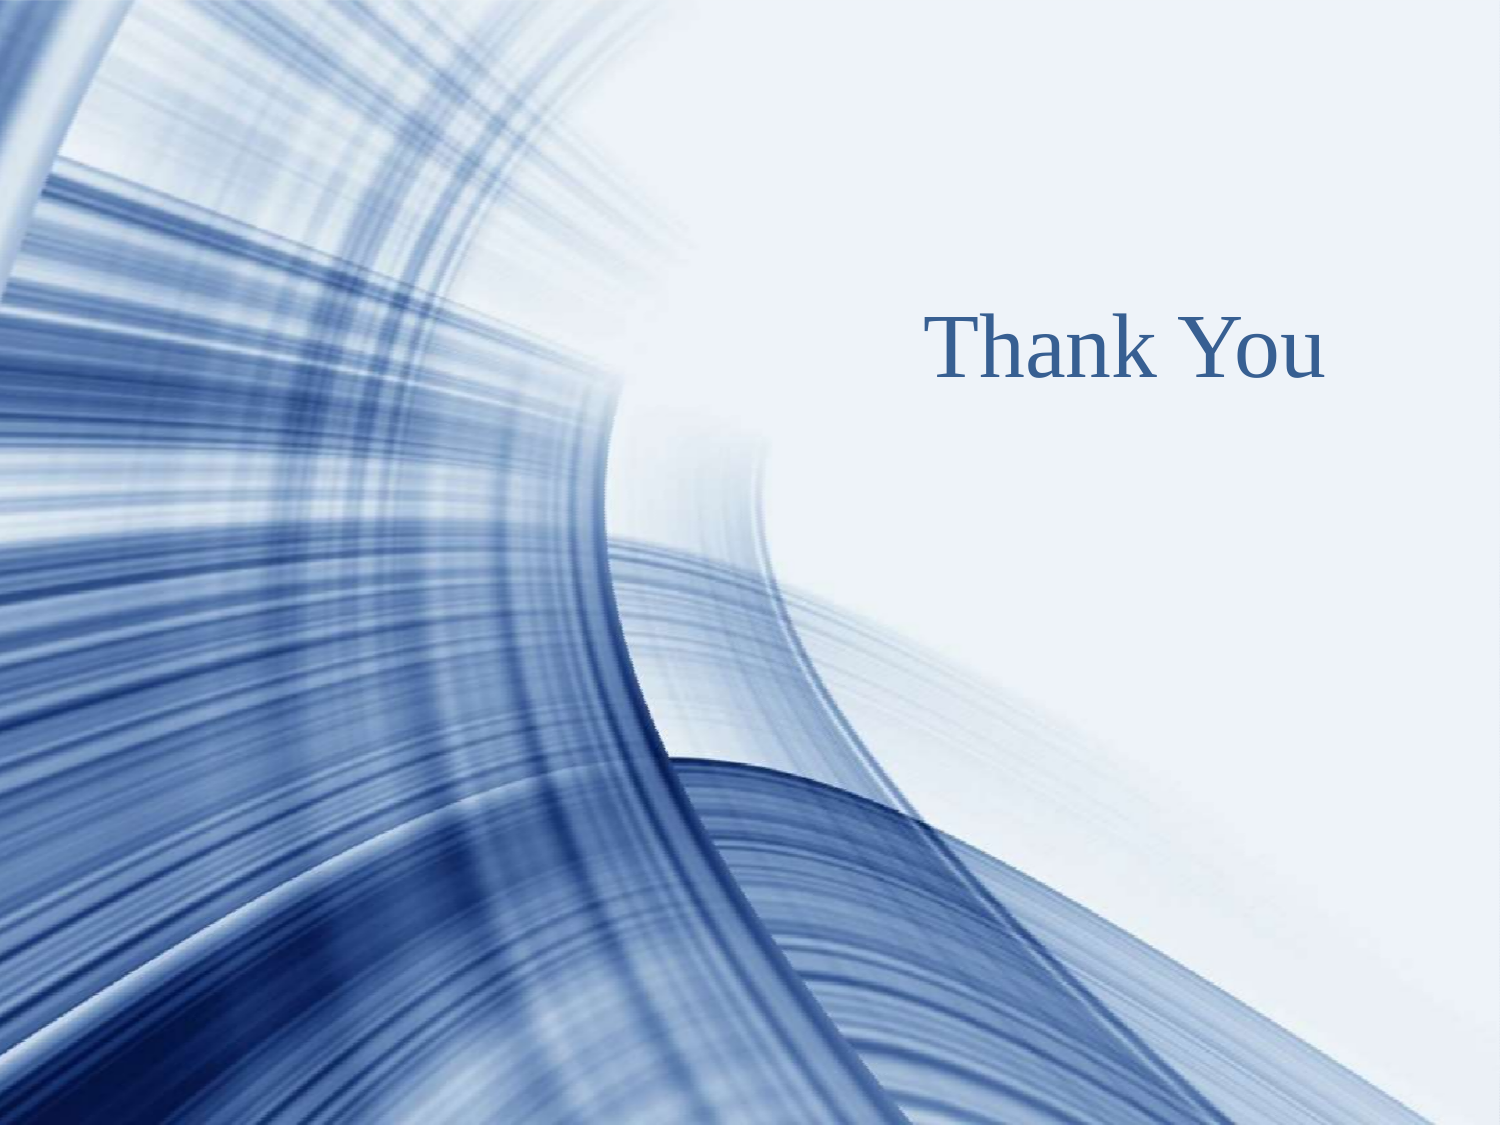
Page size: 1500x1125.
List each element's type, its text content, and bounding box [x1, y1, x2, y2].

text_box [0, 0, 1500, 1125]
title Thank You [171, 283, 1328, 474]
